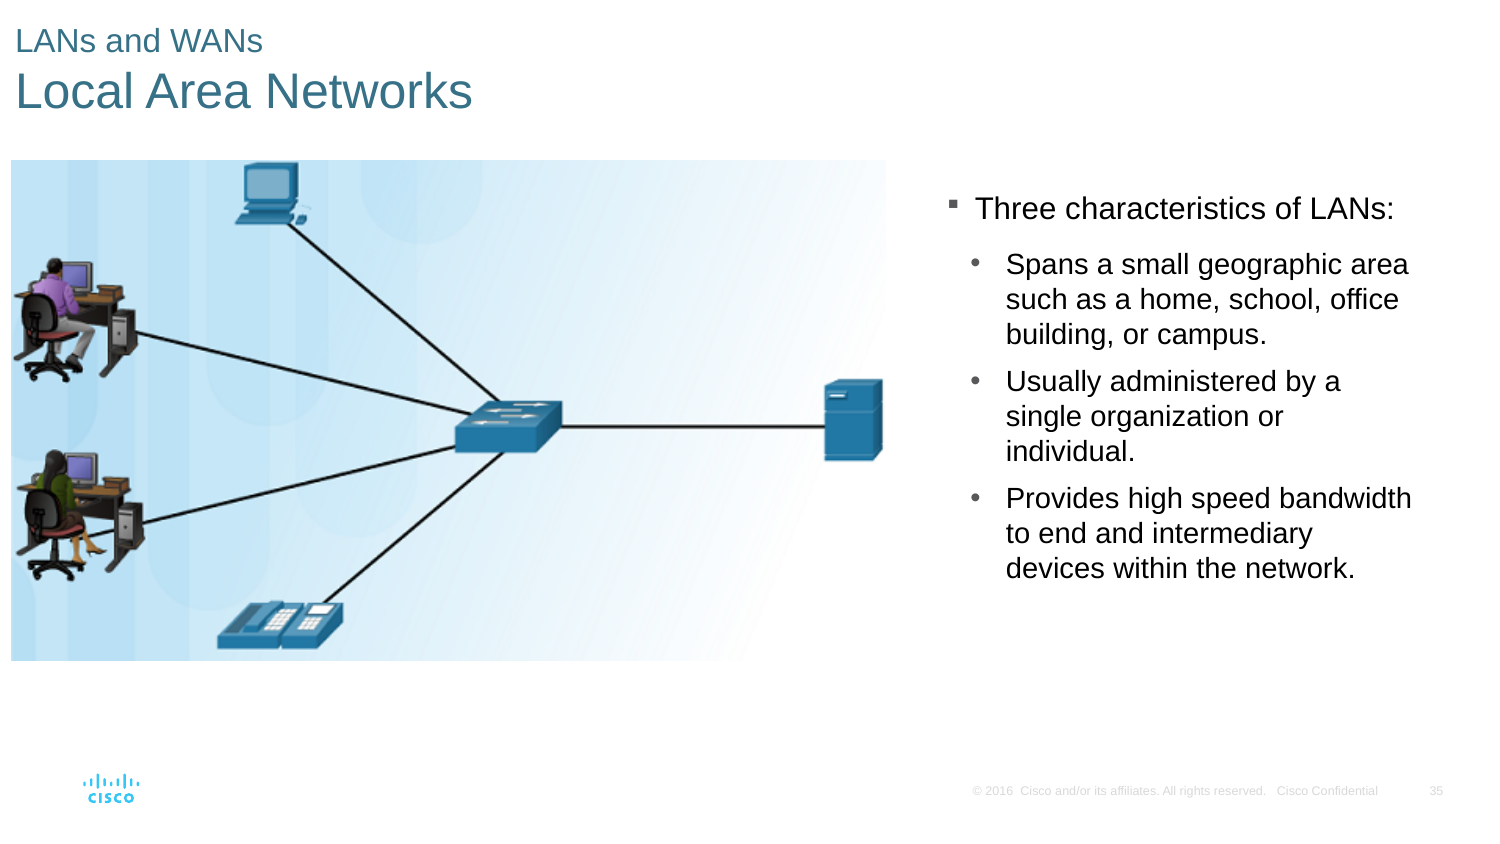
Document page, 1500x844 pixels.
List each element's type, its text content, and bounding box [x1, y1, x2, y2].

title LANs and WANs Local Area Networks [0, 6, 1500, 131]
picture [11, 160, 886, 662]
list Three characteristics of LANs: Spans a small geographic area such as a home, school, office building, or campus. Usually administered by a single organization or individual. Provides high speed bandwidth to end and intermediary devices within the network. [931, 181, 1450, 641]
